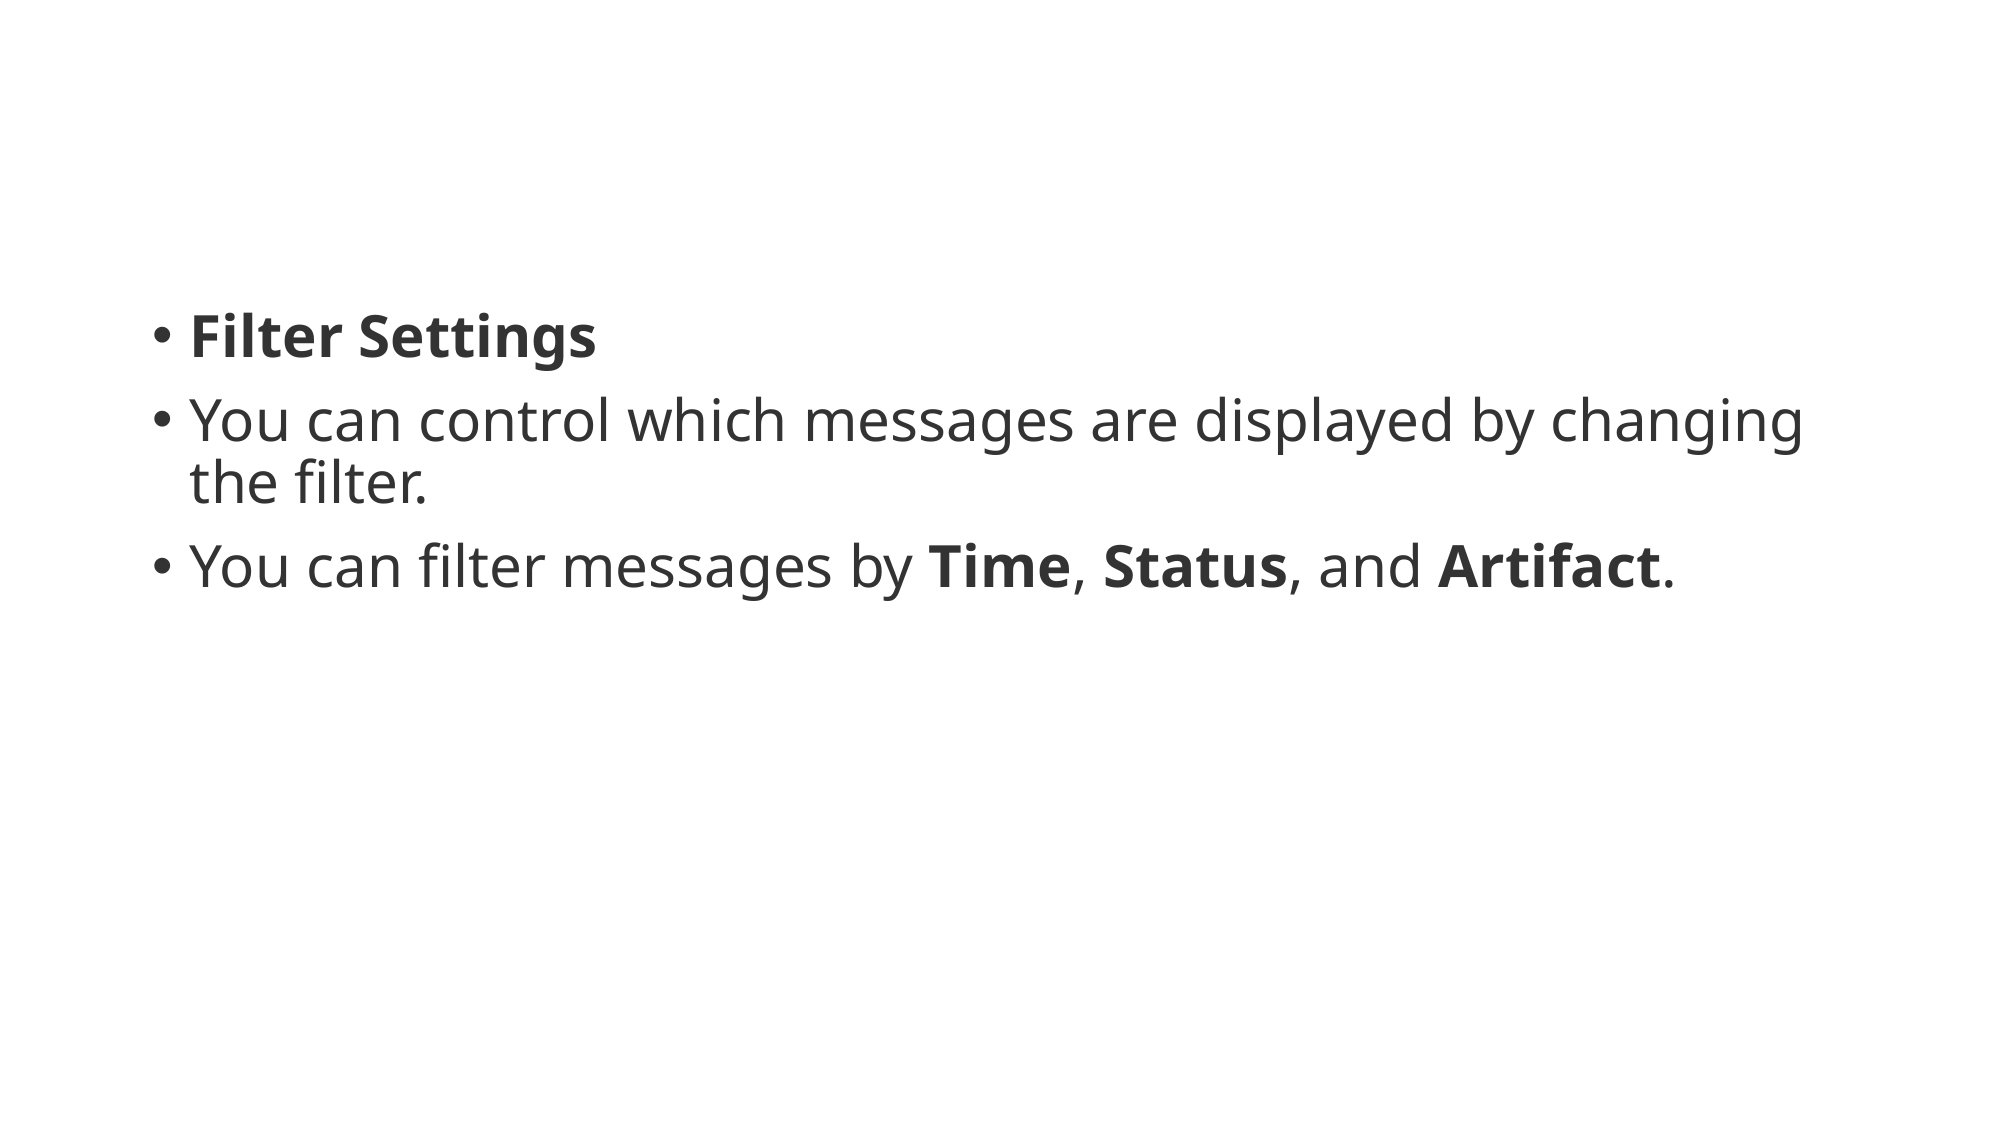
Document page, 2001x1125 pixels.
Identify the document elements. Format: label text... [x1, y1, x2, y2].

list Filter Settings You can control which messages are displayed by changing the filter. You can filter messages by Time, Status, and Artifact. [137, 299, 1863, 1014]
